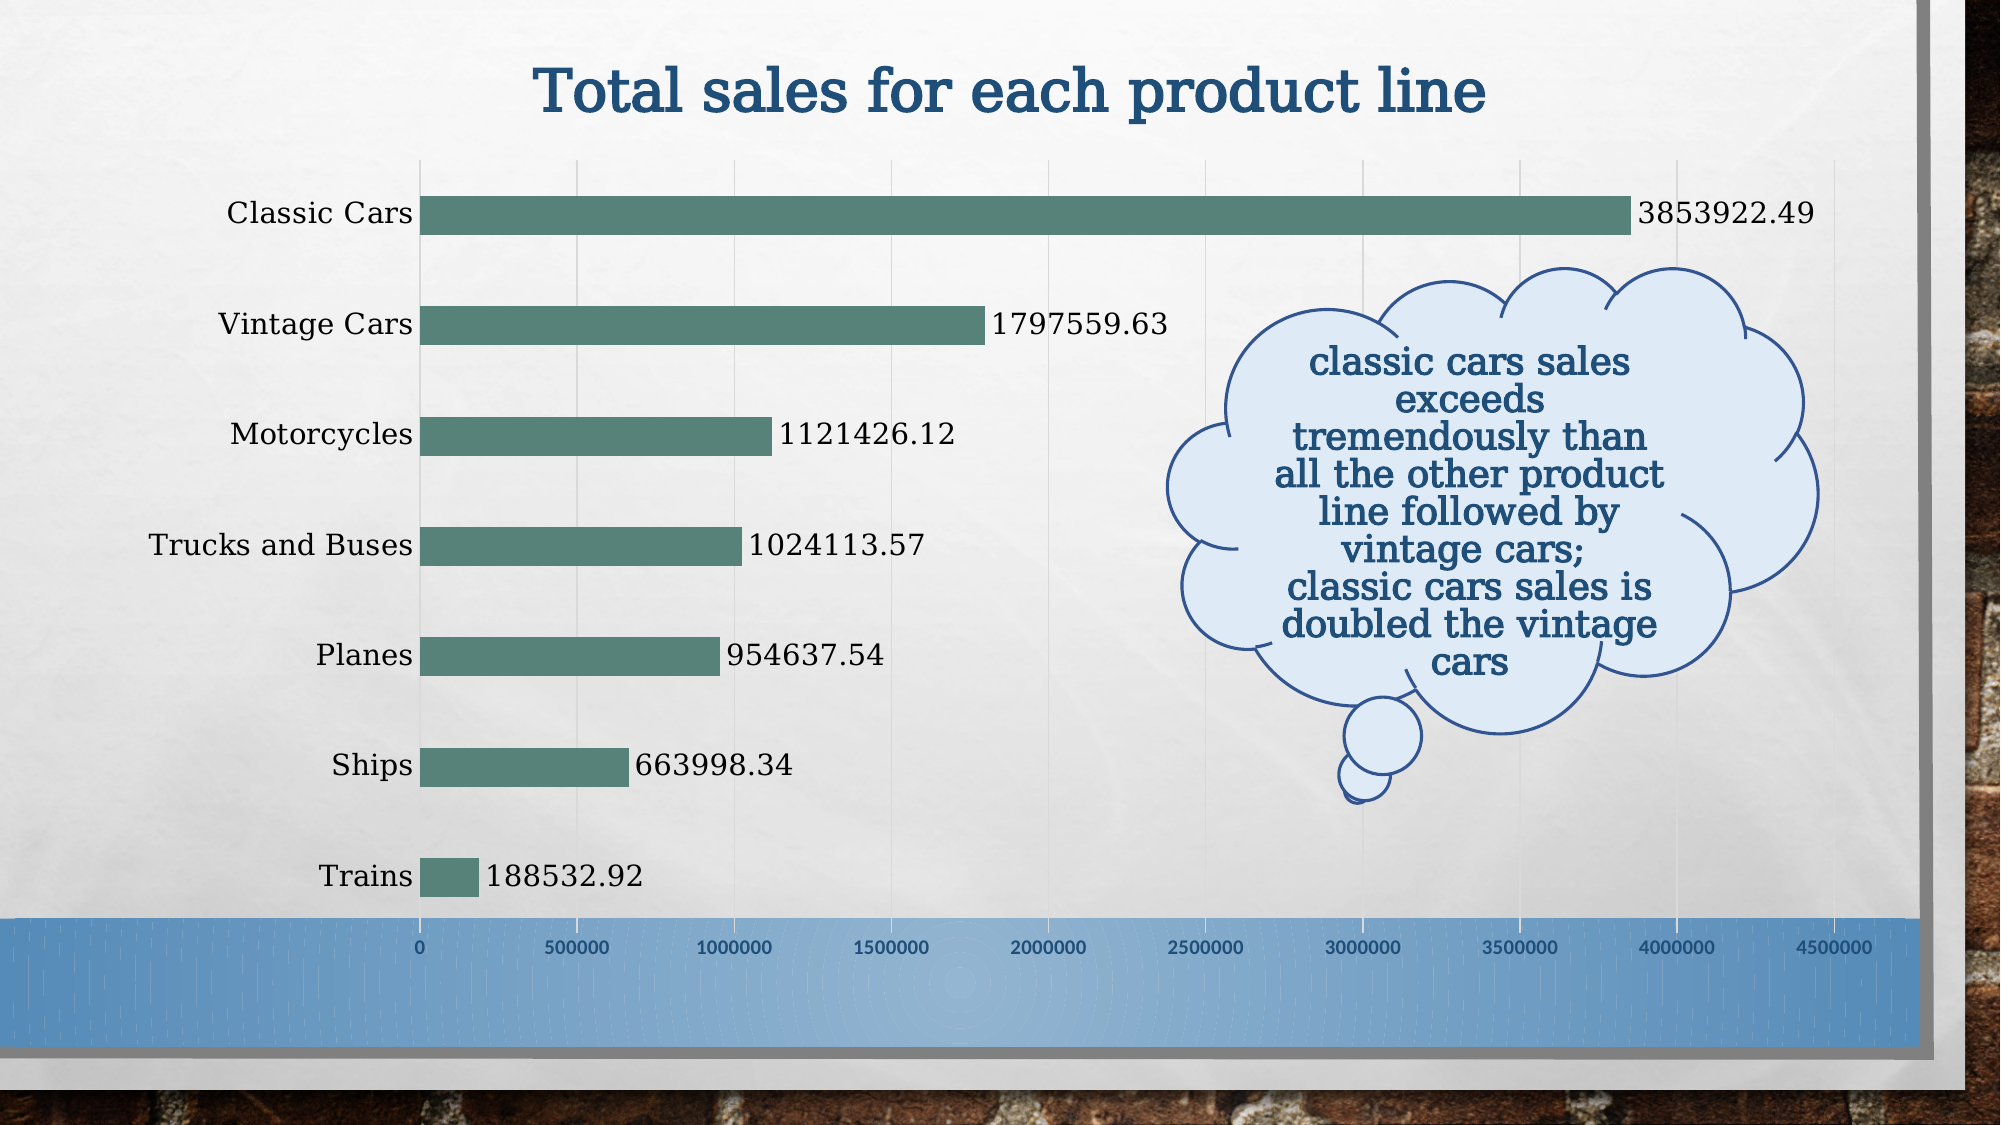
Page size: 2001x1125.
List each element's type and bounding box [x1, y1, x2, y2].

picture [0, 0, 2000, 1125]
chart [112, 20, 1909, 979]
